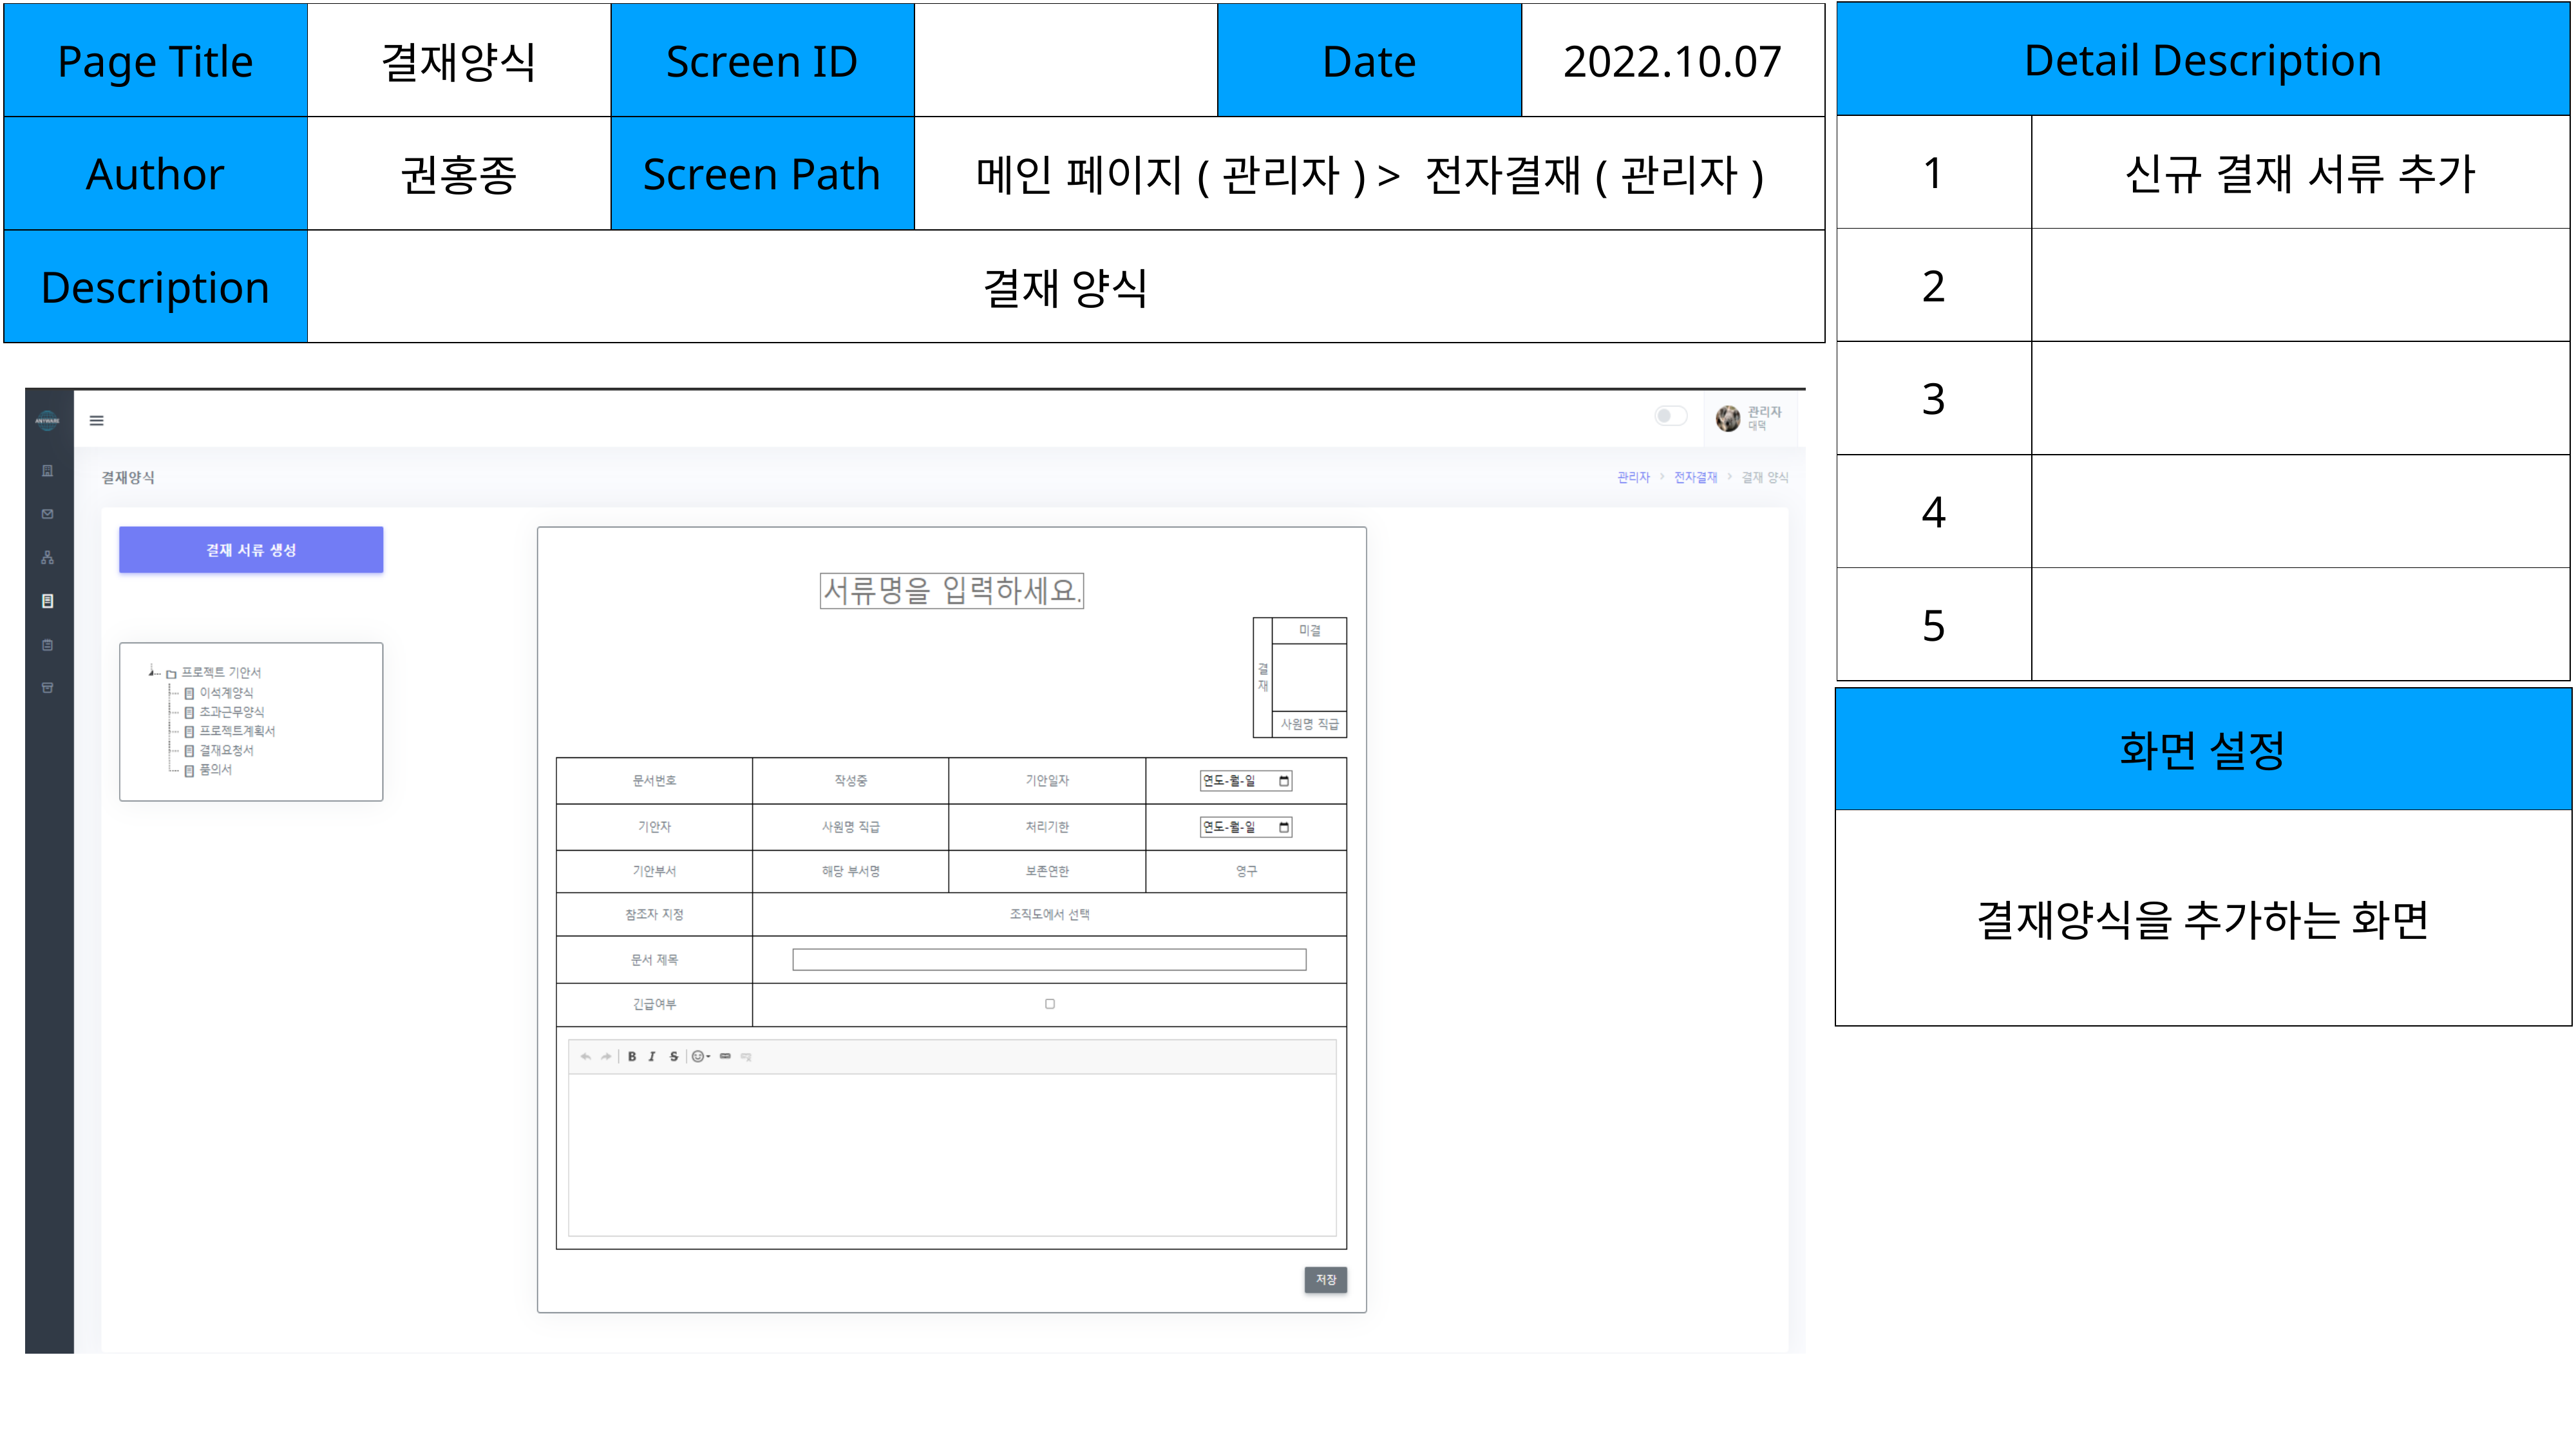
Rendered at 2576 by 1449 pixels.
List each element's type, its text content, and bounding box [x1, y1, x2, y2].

table_cell 1 [1837, 116, 2031, 228]
table_header [915, 4, 1217, 116]
table_cell Description [5, 231, 307, 342]
table_cell 결재양식을 추가하는 화면 [1836, 810, 2571, 1025]
table_cell 5 [1837, 568, 2031, 680]
table_cell 3 [1837, 342, 2031, 454]
table_cell 권홍종 [308, 117, 611, 229]
table_cell 결재 양식 [308, 231, 1824, 342]
table_header Detail Description [1837, 3, 2570, 115]
table_cell 신규 결재 서류 추가 [2032, 116, 2570, 228]
picture [24, 388, 1806, 1354]
table_header Date [1218, 4, 1521, 116]
table_cell [2032, 342, 2570, 454]
table_header 화면 설정 [1836, 688, 2571, 810]
table_header Screen ID [612, 4, 914, 116]
table_header 2022.10.07 [1522, 4, 1824, 116]
table_header Page Title [5, 4, 307, 116]
table_cell [2032, 455, 2570, 567]
table_cell 메인 페이지(관리자) > 전자결재(관리자) [915, 117, 1824, 229]
table_cell 4 [1837, 455, 2031, 567]
table_cell Author [5, 117, 307, 229]
table_header 결재양식 [308, 4, 611, 116]
table_cell 2 [1837, 229, 2031, 341]
table_cell [2032, 568, 2570, 680]
table_cell Screen Path [612, 117, 914, 229]
table_cell [2032, 229, 2570, 341]
